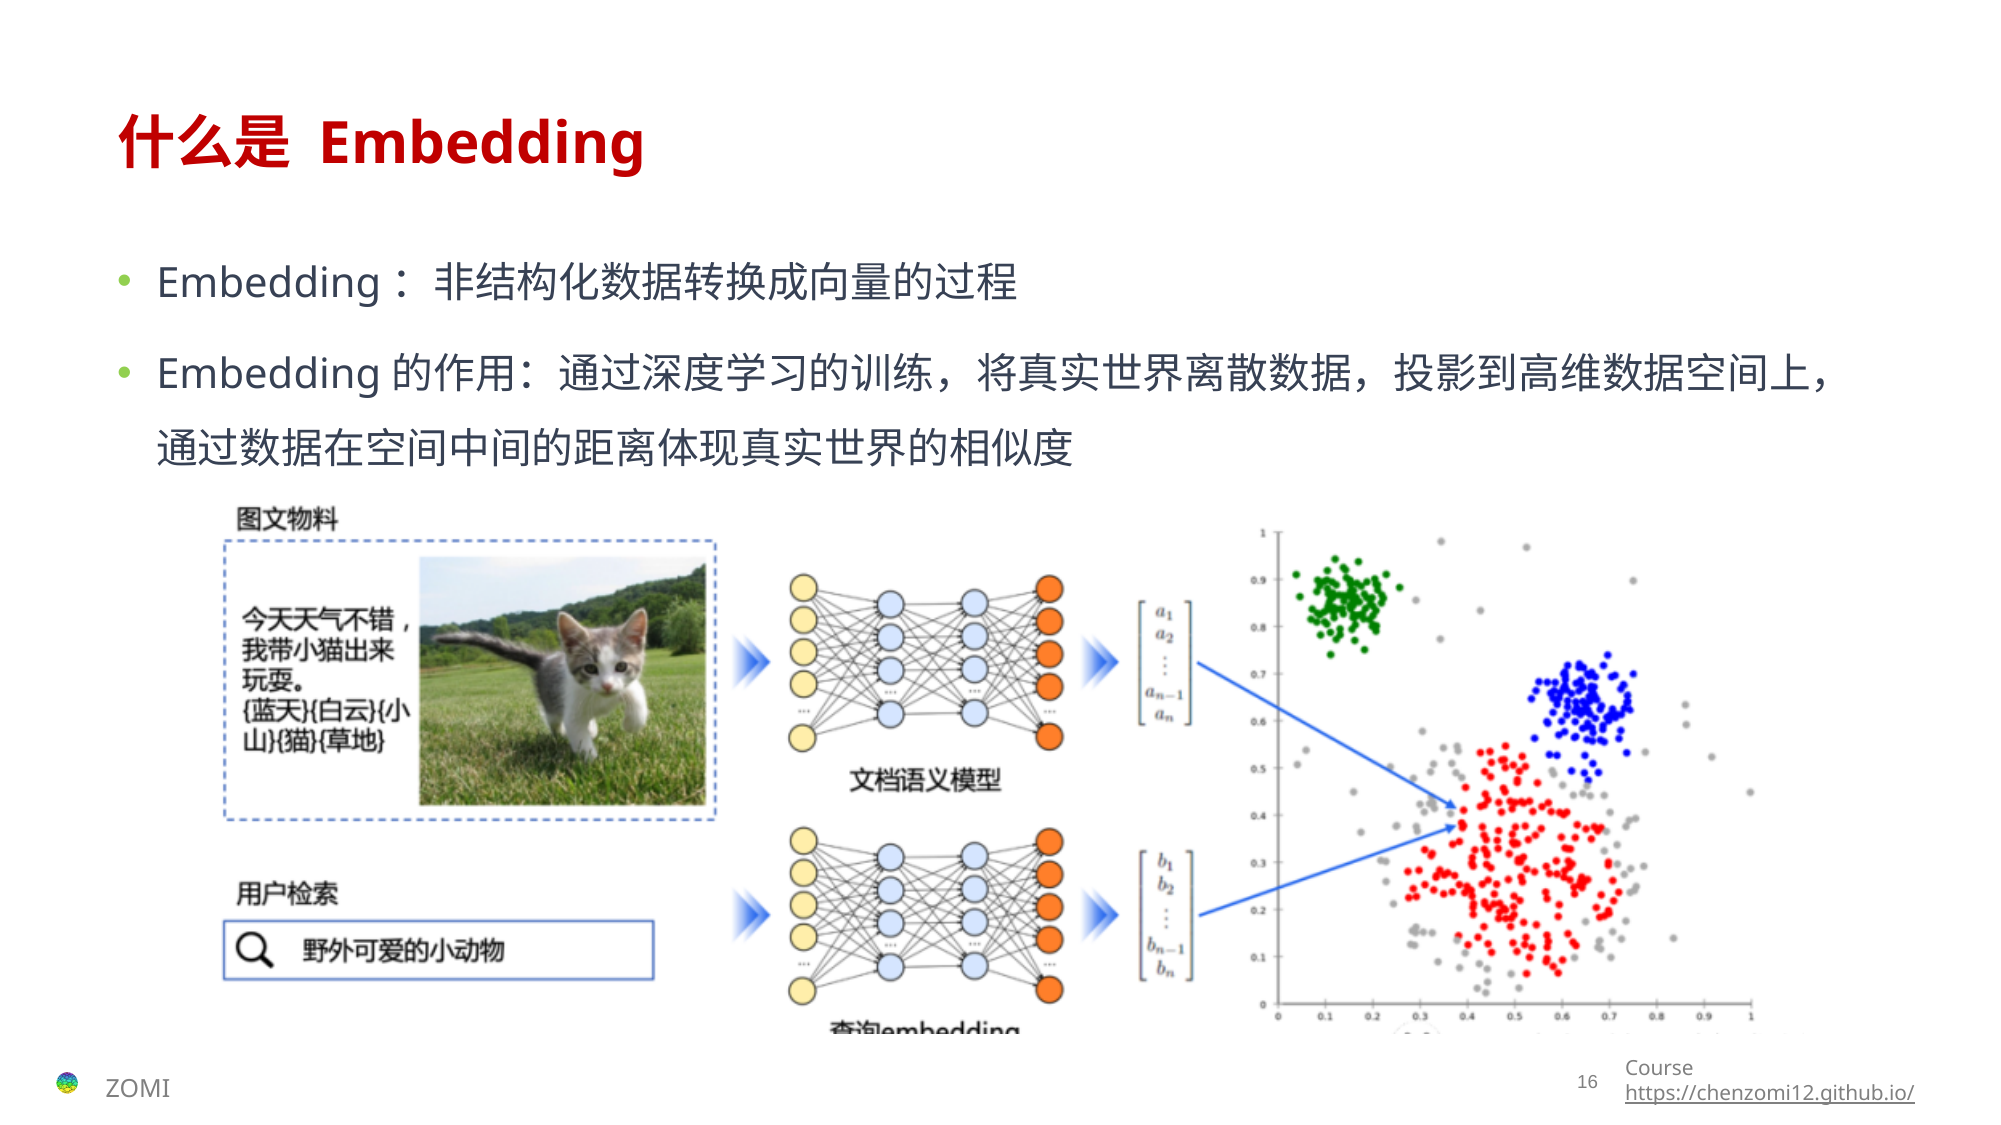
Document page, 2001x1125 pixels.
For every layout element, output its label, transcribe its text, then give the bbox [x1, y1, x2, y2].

picture [208, 491, 1804, 1034]
title 什么是 Embedding [102, 91, 1901, 189]
list Embedding：非结构化数据转换成向量的过程 Embedding的作用：通过深度学习的训练，将真实世界离散数据，投影到高维数据空间上，通过数据在空间中间的距离体现真实世界的相似度 [102, 223, 1901, 1043]
picture [57, 1073, 77, 1093]
